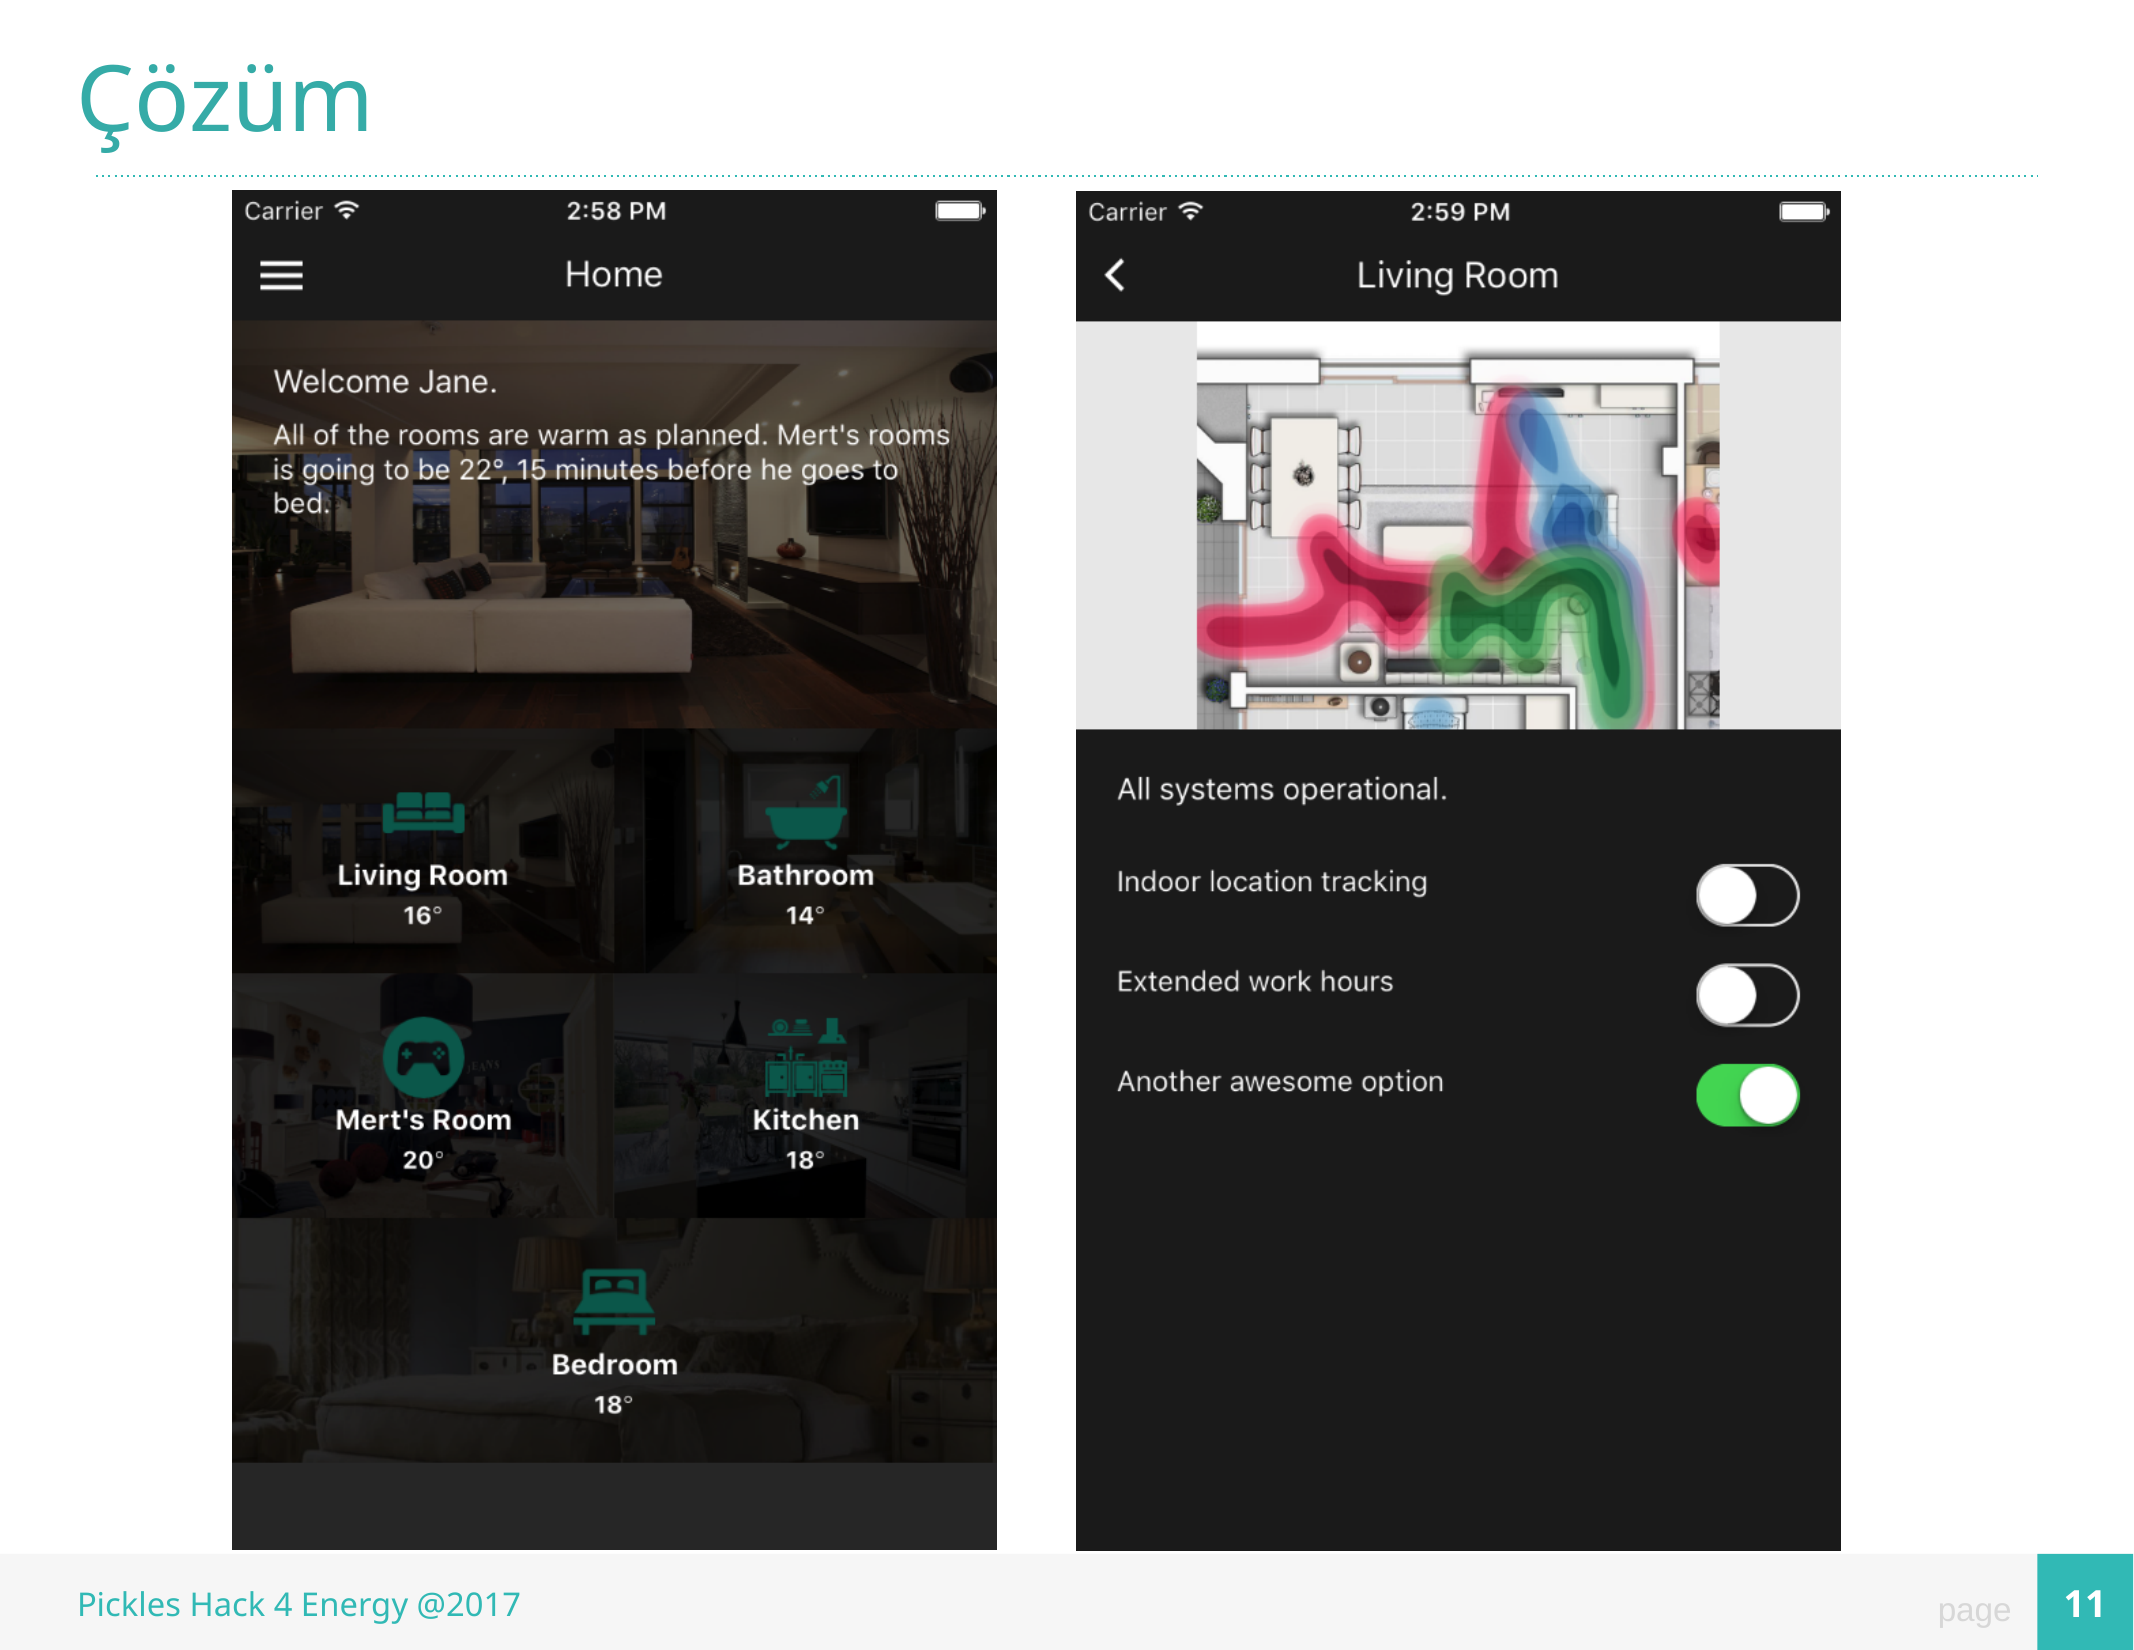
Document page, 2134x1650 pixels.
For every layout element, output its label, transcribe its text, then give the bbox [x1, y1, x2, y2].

text_box Çözüm [66, 28, 386, 160]
list Pickles Hack 4 Energy @2017 [65, 1572, 684, 1635]
text_box 11 [2055, 1571, 2116, 1633]
picture [1076, 191, 1841, 1551]
picture [232, 190, 997, 1550]
